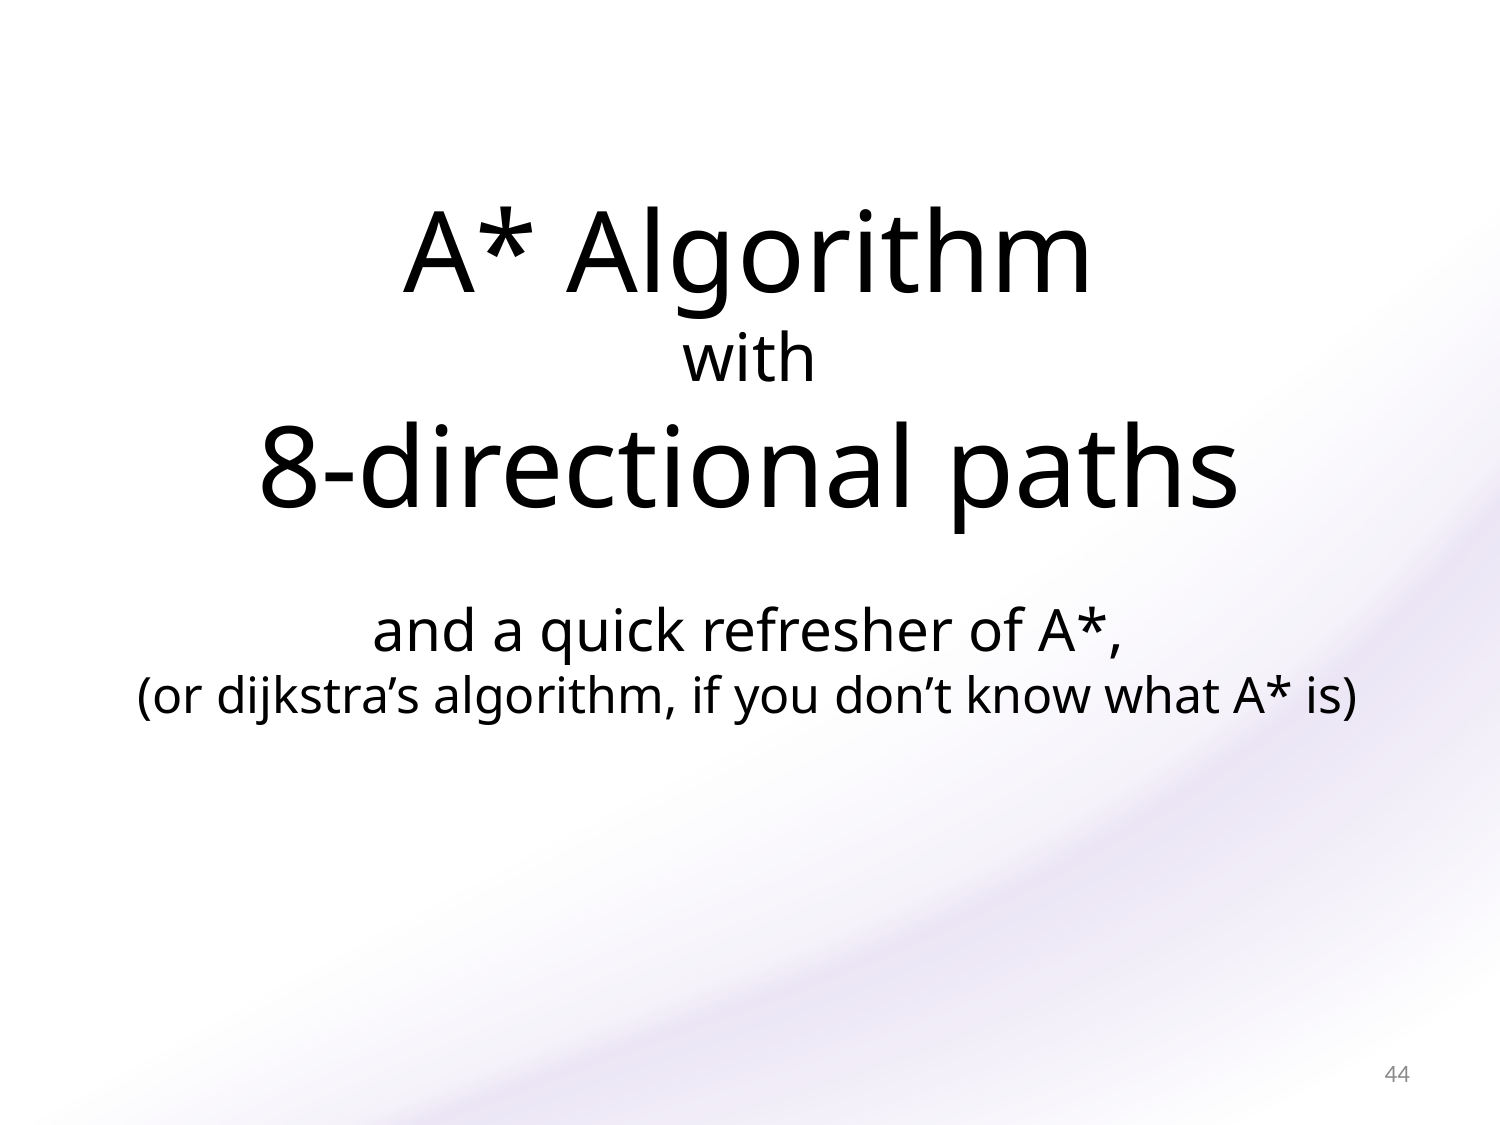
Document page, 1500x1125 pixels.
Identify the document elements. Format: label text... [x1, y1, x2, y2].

slide_number 44 [1074, 1042, 1425, 1103]
text_box and a quick refresher of A*, (or dijkstra’s algorithm, if you don’t know what A* is) [122, 586, 1374, 731]
text_box A* Algorithm with 8-directional paths [242, 172, 1258, 538]
picture [0, 0, 1500, 1125]
